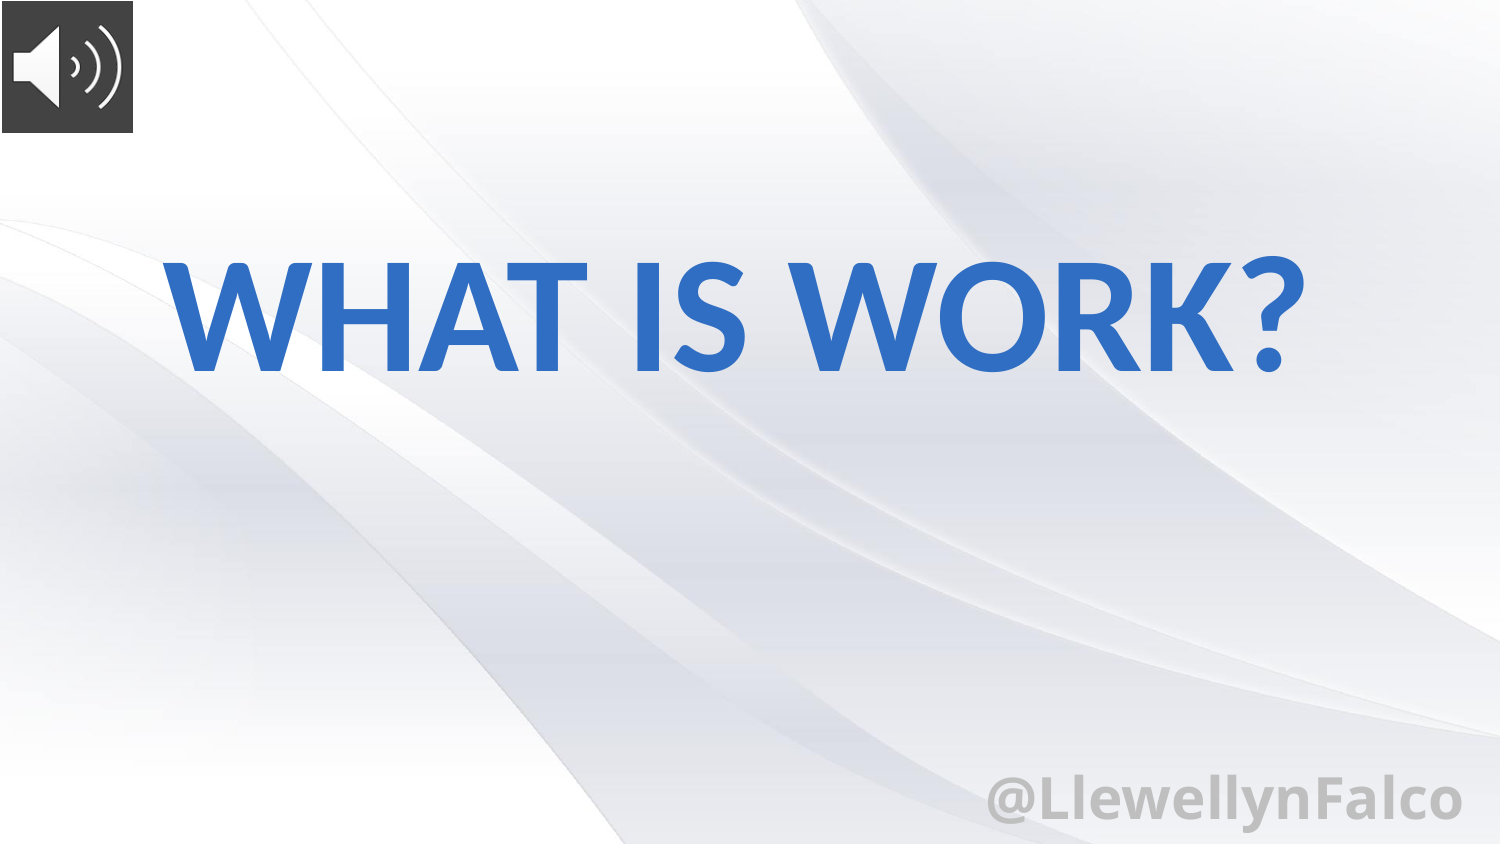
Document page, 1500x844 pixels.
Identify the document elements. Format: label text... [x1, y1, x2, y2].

title What is Work? [99, 196, 1375, 365]
picture [0, 0, 1500, 844]
